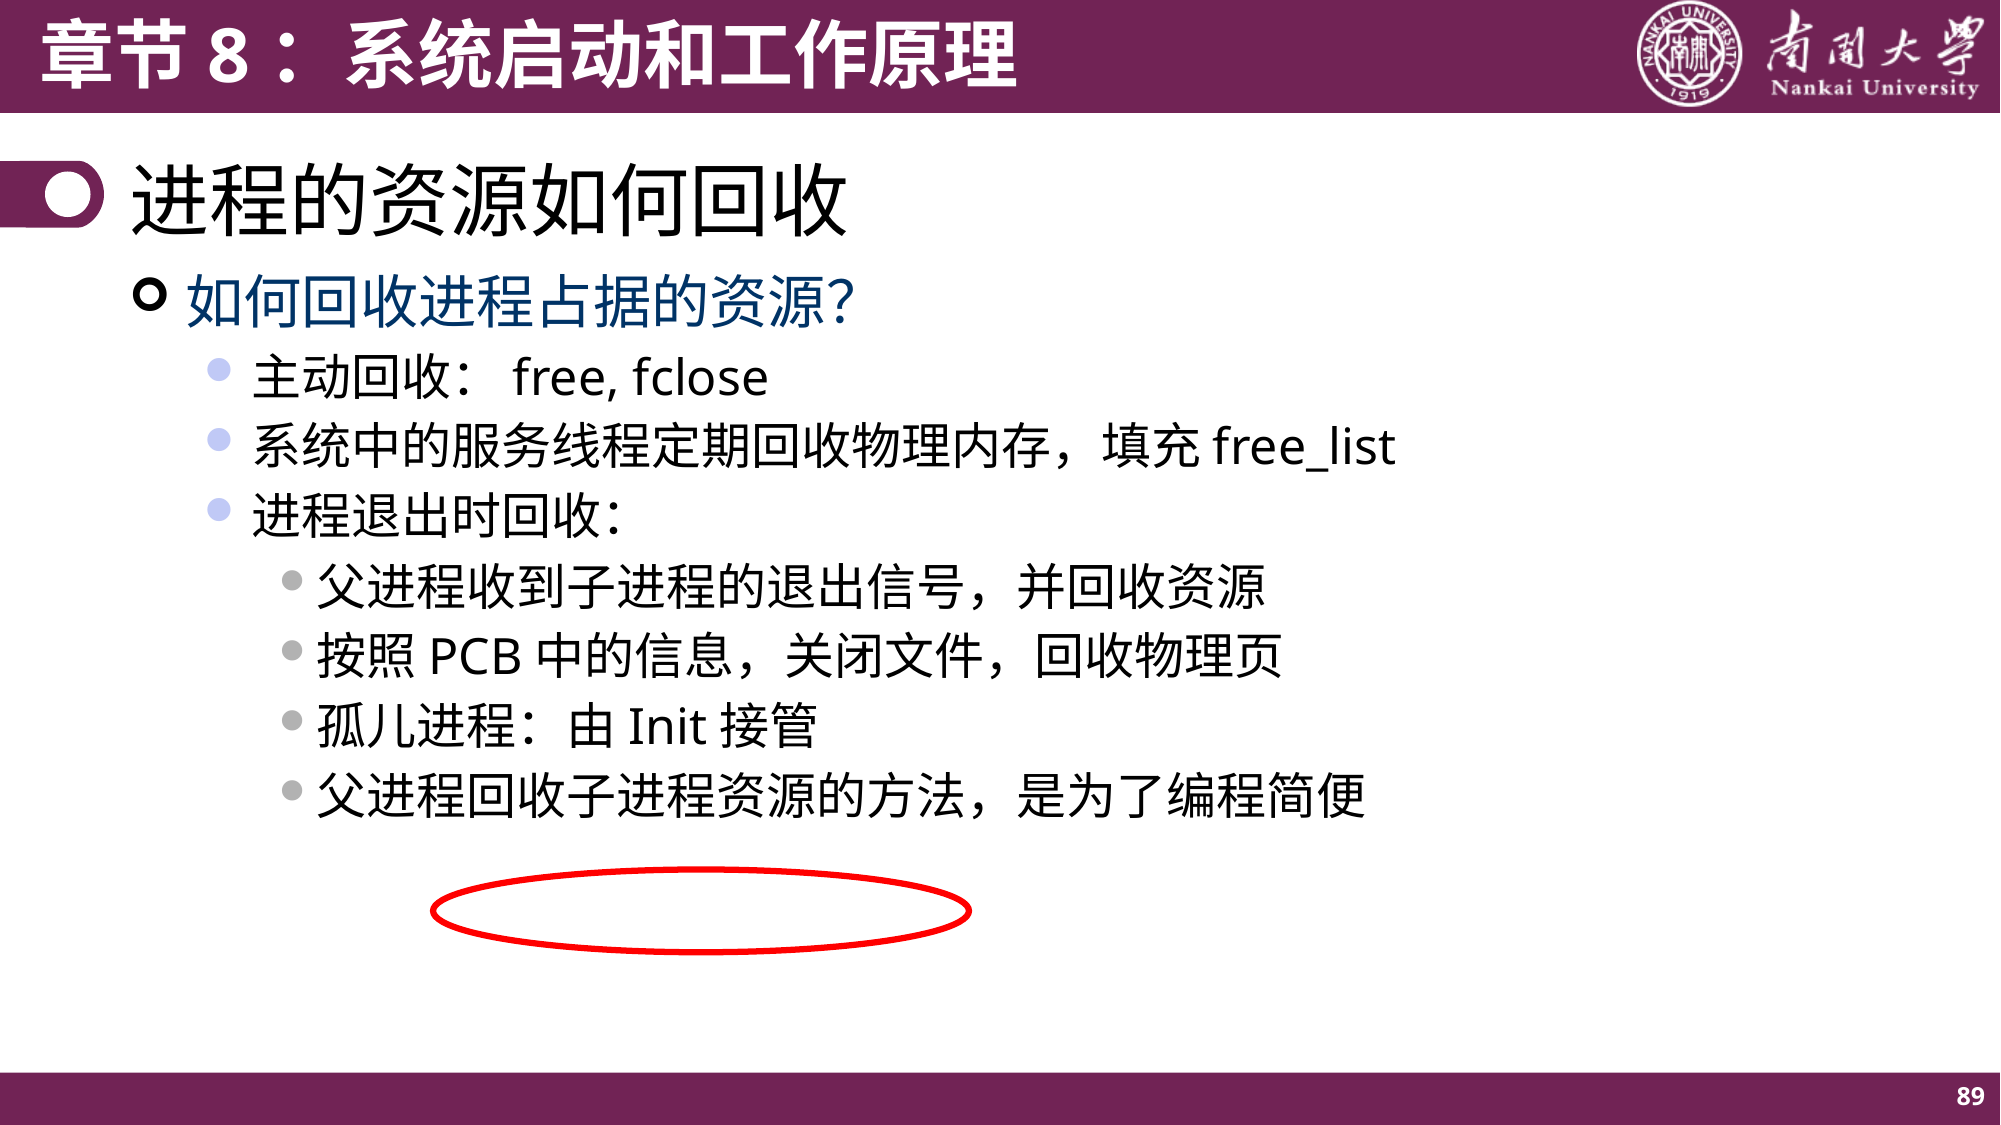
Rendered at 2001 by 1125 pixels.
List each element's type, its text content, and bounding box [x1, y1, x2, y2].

slide_number 89 [1550, 1070, 2000, 1125]
title 进程的资源如何回收 [114, 143, 1886, 255]
text_box [433, 869, 969, 953]
picture [1637, 0, 2001, 110]
list 如何回收进程占据的资源？ 主动回收：free, fclose 系统中的服务线程定期回收物理内存，填充free_list 进程退出时回收： 父进程收到子进程的退出信号，并回收资源 按照PCB中的信息，关闭文件，回收物理页 孤儿进程：由Init接管 父进程回收子进程资源的方法，是为了编程简便 [114, 257, 1886, 972]
